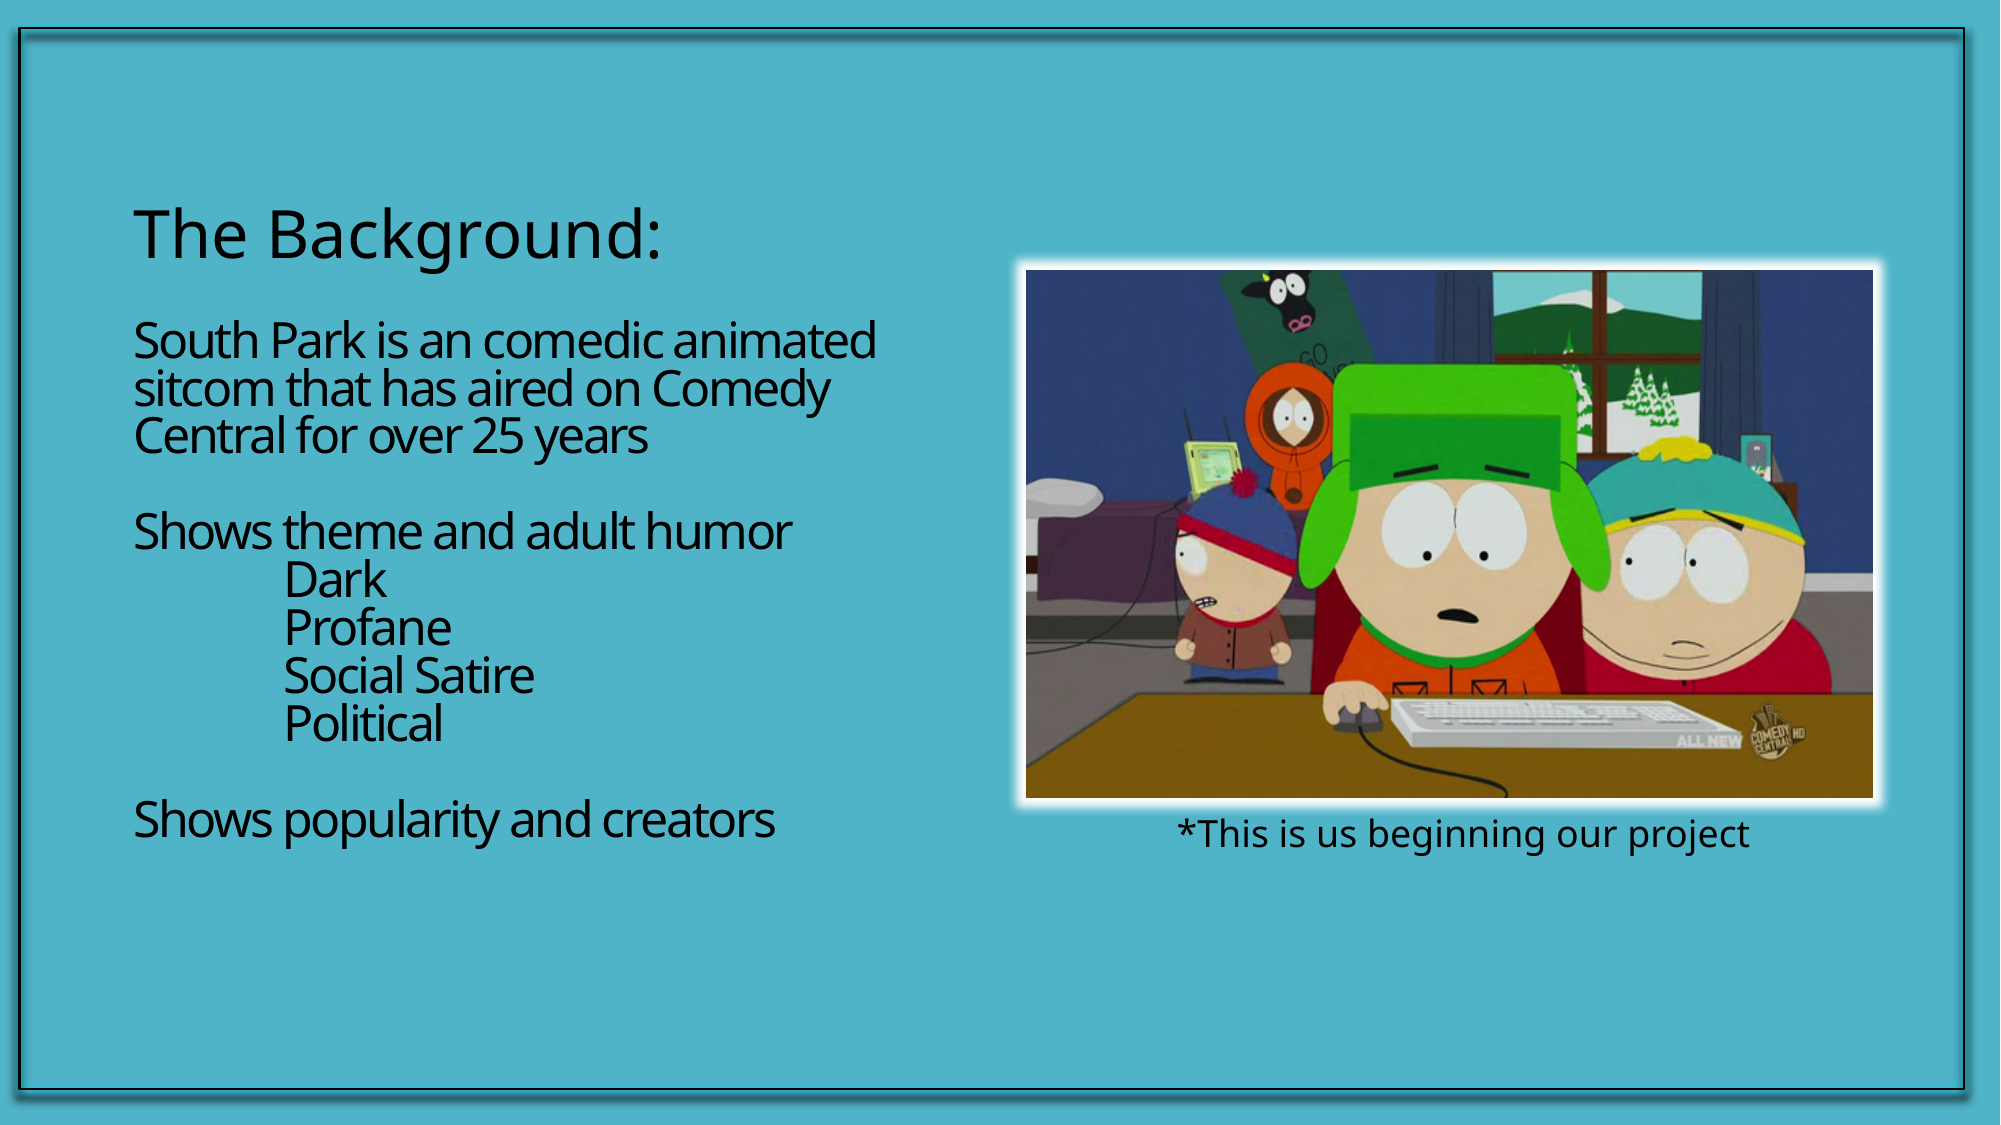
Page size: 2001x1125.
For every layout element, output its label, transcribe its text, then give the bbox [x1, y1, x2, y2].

picture [1025, 270, 1873, 798]
text_box *This is us beginning our project [1161, 802, 1873, 862]
text_box [18, 27, 1965, 1090]
